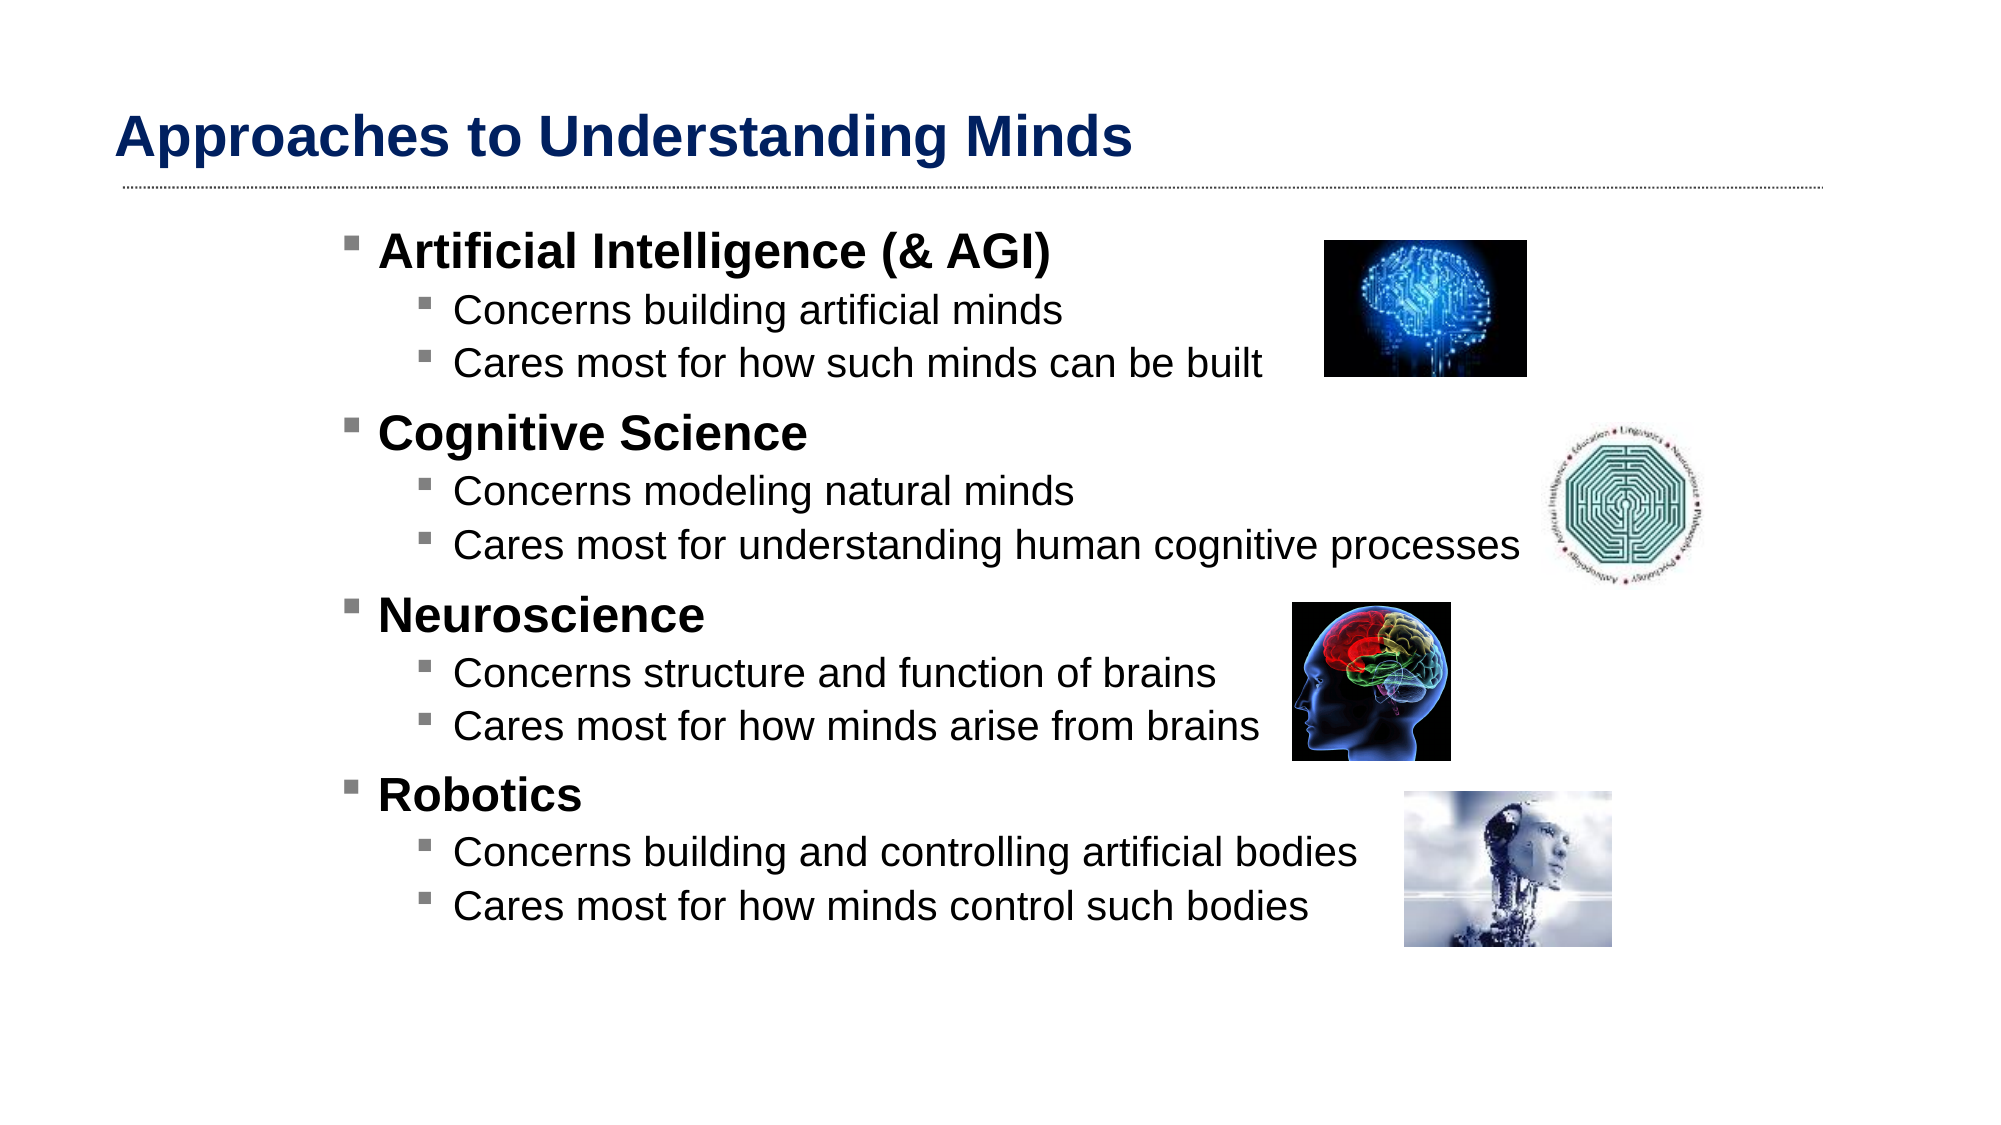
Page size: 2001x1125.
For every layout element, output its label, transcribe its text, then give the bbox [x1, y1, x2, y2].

picture [1541, 422, 1709, 590]
list Artificial Intelligence (& AGI) Concerns building artificial minds Cares most for how such minds can be built Cognitive Science Concerns modeling natural minds Cares most for understanding human cognitive processes Neuroscience Concerns structure and function of brains Cares most for how minds arise from brains Robotics Concerns building and controlling artificial bodies Cares most for how minds control such bodies [325, 218, 1663, 949]
picture [1404, 791, 1612, 947]
picture [1323, 240, 1527, 377]
title Approaches to Understanding Minds [99, 66, 1900, 210]
picture [1292, 602, 1451, 762]
